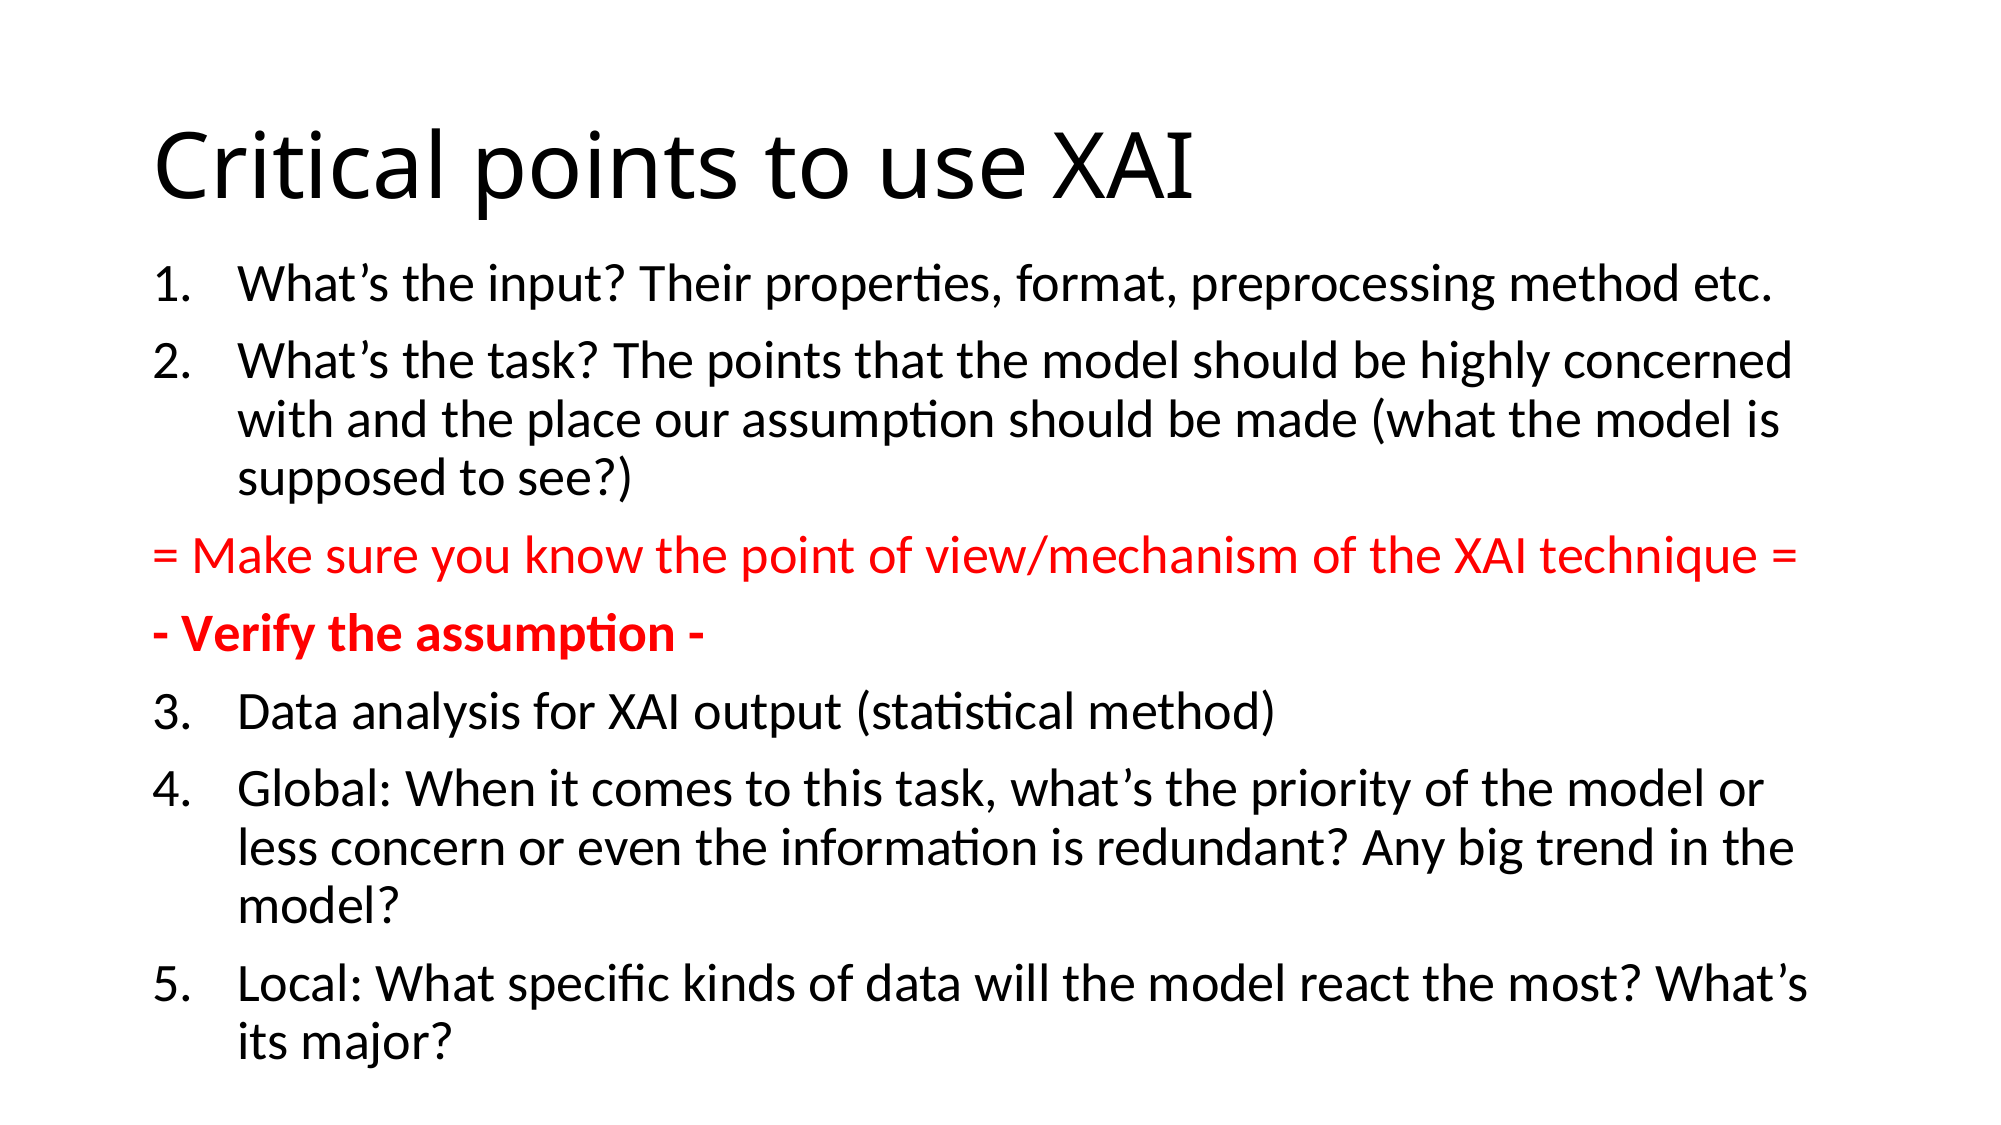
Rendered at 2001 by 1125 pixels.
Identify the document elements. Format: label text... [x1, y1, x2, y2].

list What’s the input? Their properties, format, preprocessing method etc. What’s the task? The points that the model should be highly concerned with and the place our assumption should be made (what the model is supposed to see?) = Make sure you know the point of view/mechanism of the XAI technique = - Verify the assumption - Data analysis for XAI output (statistical method) Global: When it comes to this task, what’s the priority of the model or less concern or even the information is redundant? Any big trend in the model? Local: What specific kinds of data will the model react the most? What’s its major? [137, 246, 1863, 1086]
title Critical points to use XAI [137, 59, 1863, 246]
